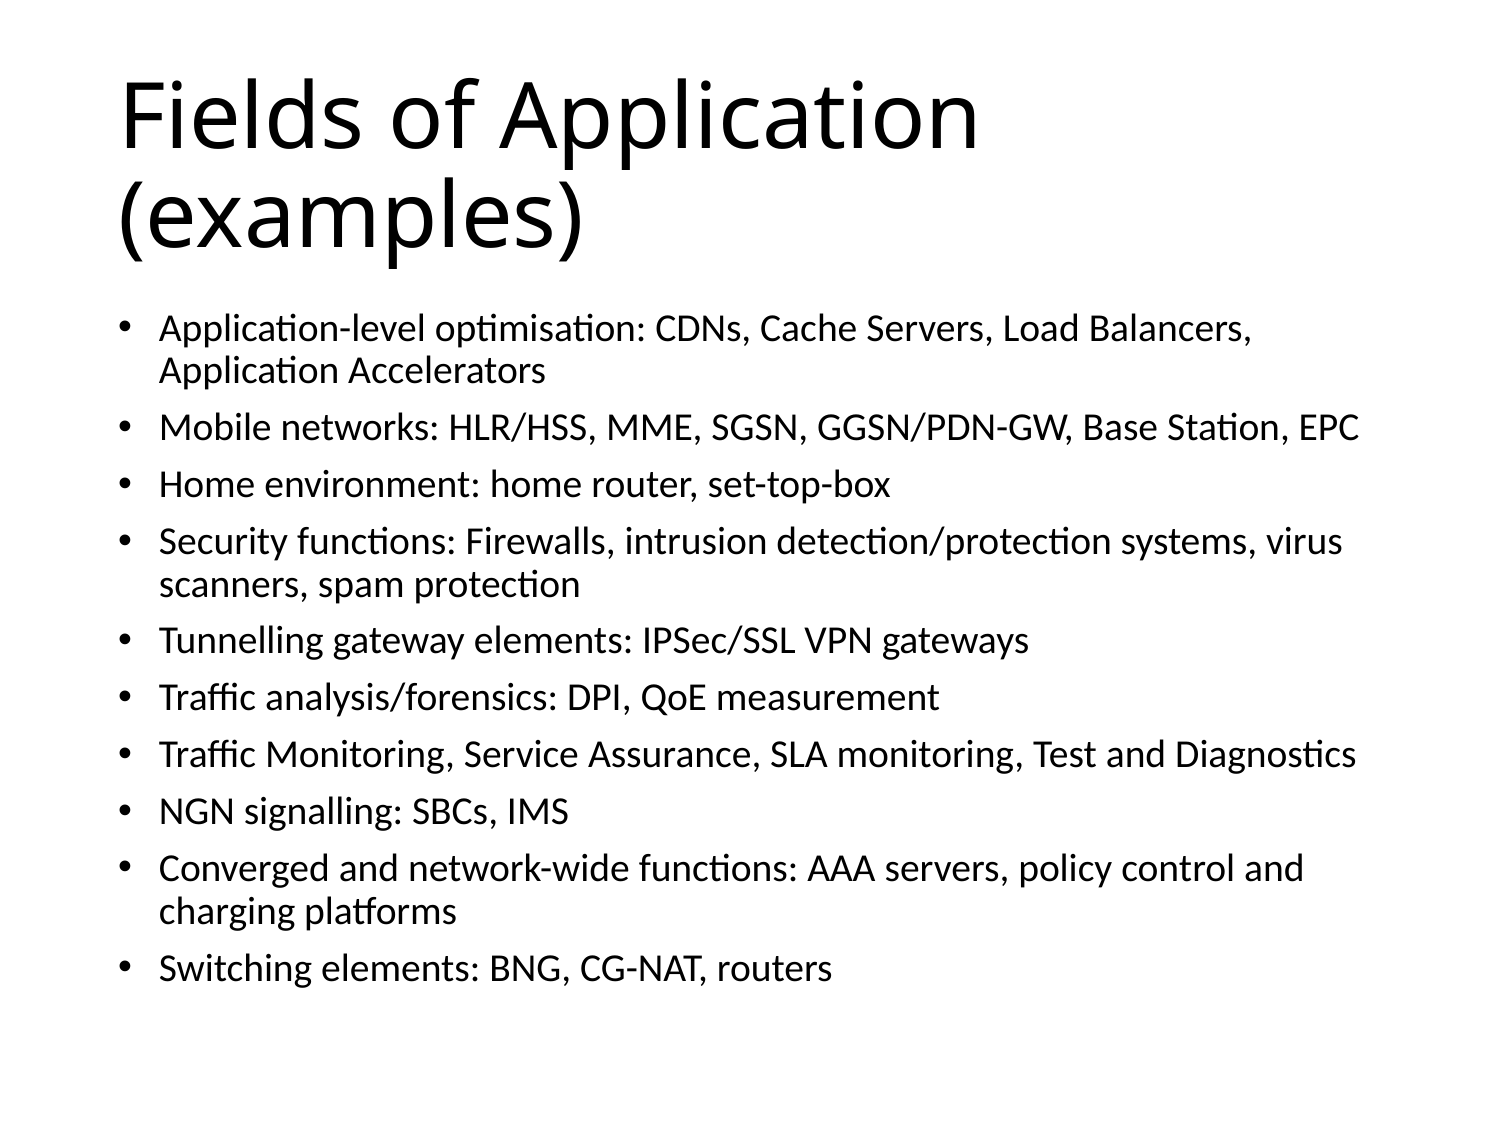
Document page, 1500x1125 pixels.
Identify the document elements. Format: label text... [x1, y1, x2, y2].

title Fields of Application (examples) [103, 59, 1397, 278]
list Application-level optimisation: CDNs, Cache Servers, Load Balancers, Application Accelerators Mobile networks: HLR/HSS, MME, SGSN, GGSN/PDN-GW, Base Station, EPC Home environment: home router, set-top-box Security functions: Firewalls, intrusion detection/protection systems, virus scanners, spam protection Tunnelling gateway elements: IPSec/SSL VPN gateways Traffic analysis/forensics: DPI, QoE measurement Traffic Monitoring, Service Assurance, SLA monitoring, Test and Diagnostics NGN signalling: SBCs, IMS Converged and network-wide functions: AAA servers, policy control and charging platforms Switching elements: BNG, CG-NAT, routers [103, 299, 1397, 1014]
